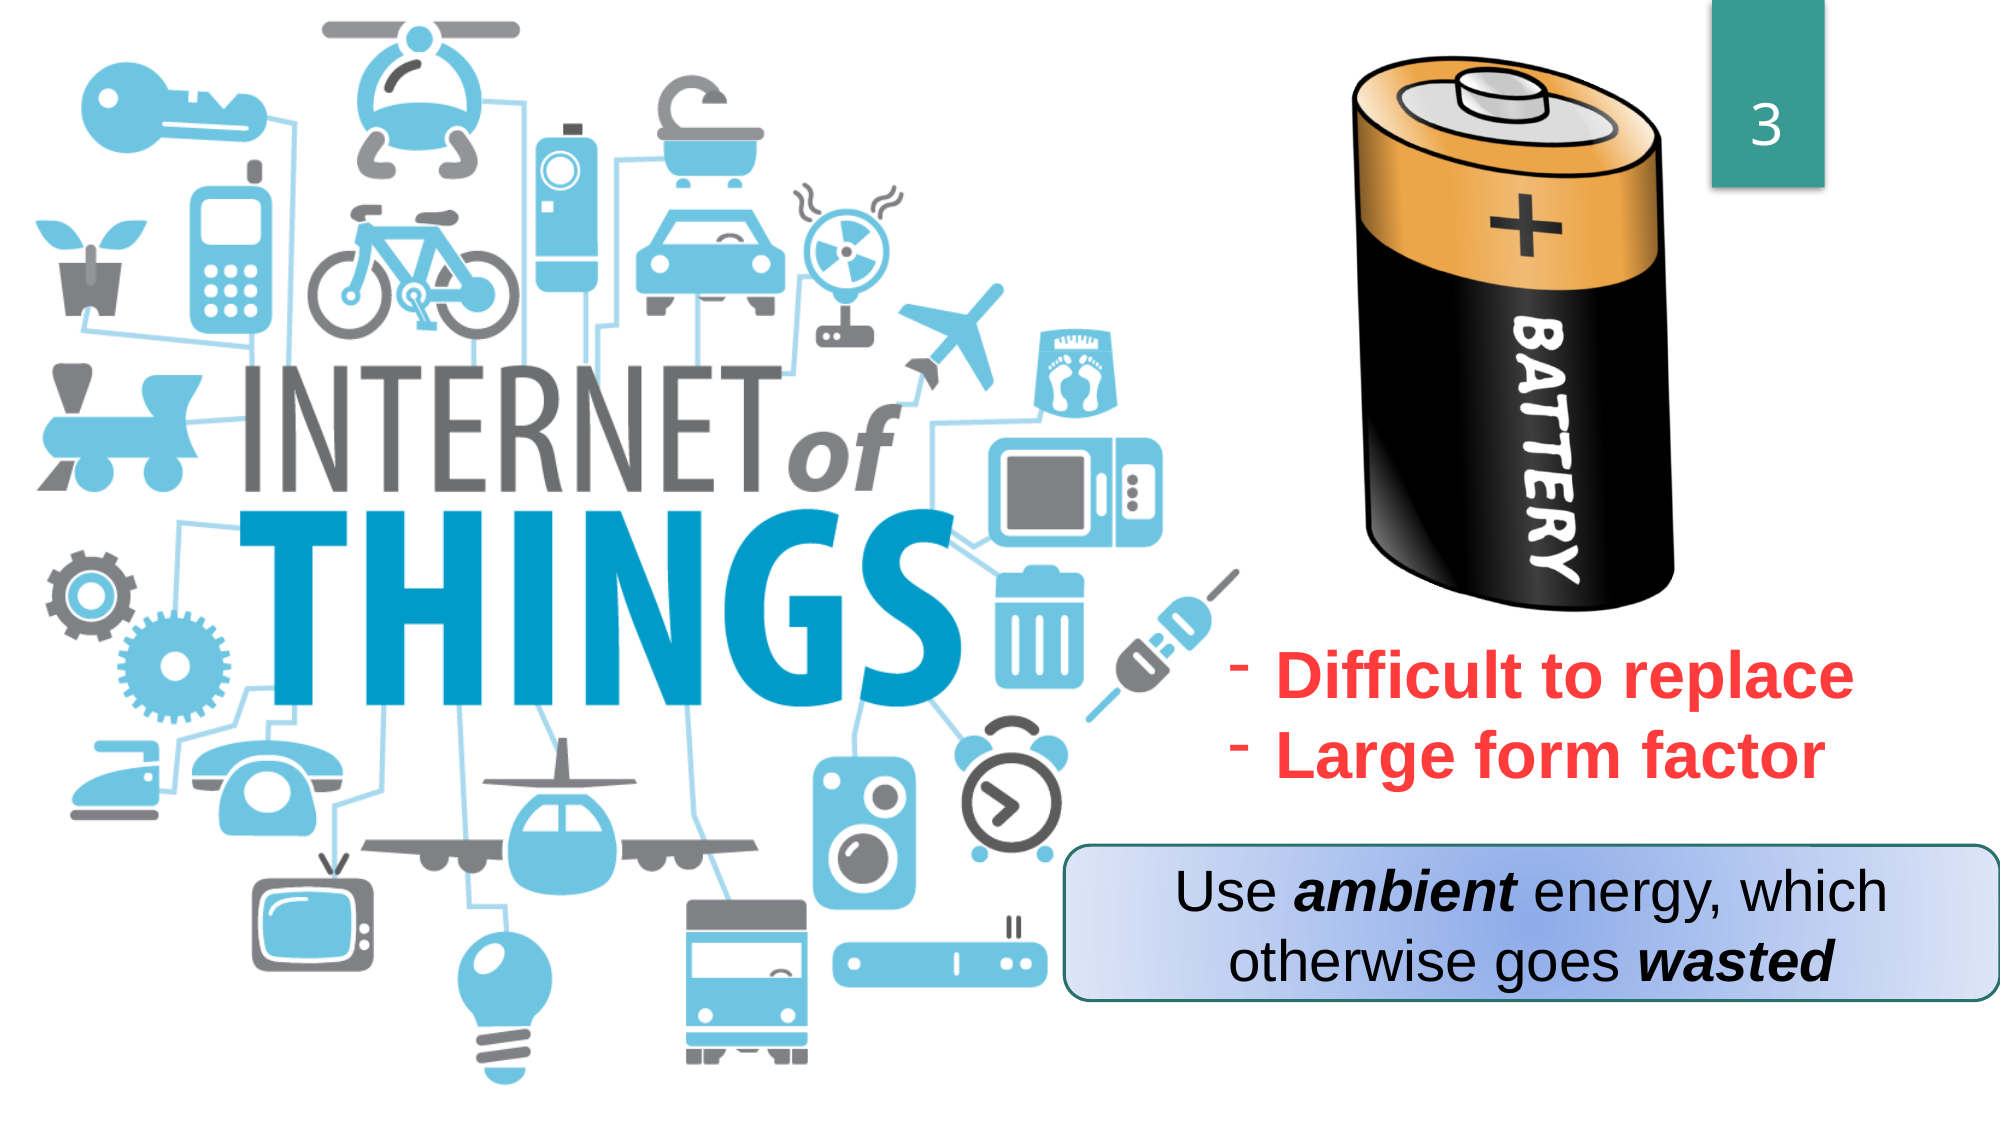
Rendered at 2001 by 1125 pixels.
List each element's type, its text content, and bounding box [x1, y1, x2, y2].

picture [0, 0, 1835, 1125]
text_box Use ambient energy, which otherwise goes wasted [1265, 843, 2000, 1003]
text_box Difficult to replace Large form factor [1265, 624, 1894, 799]
slide_number 3 [1698, 48, 1836, 175]
